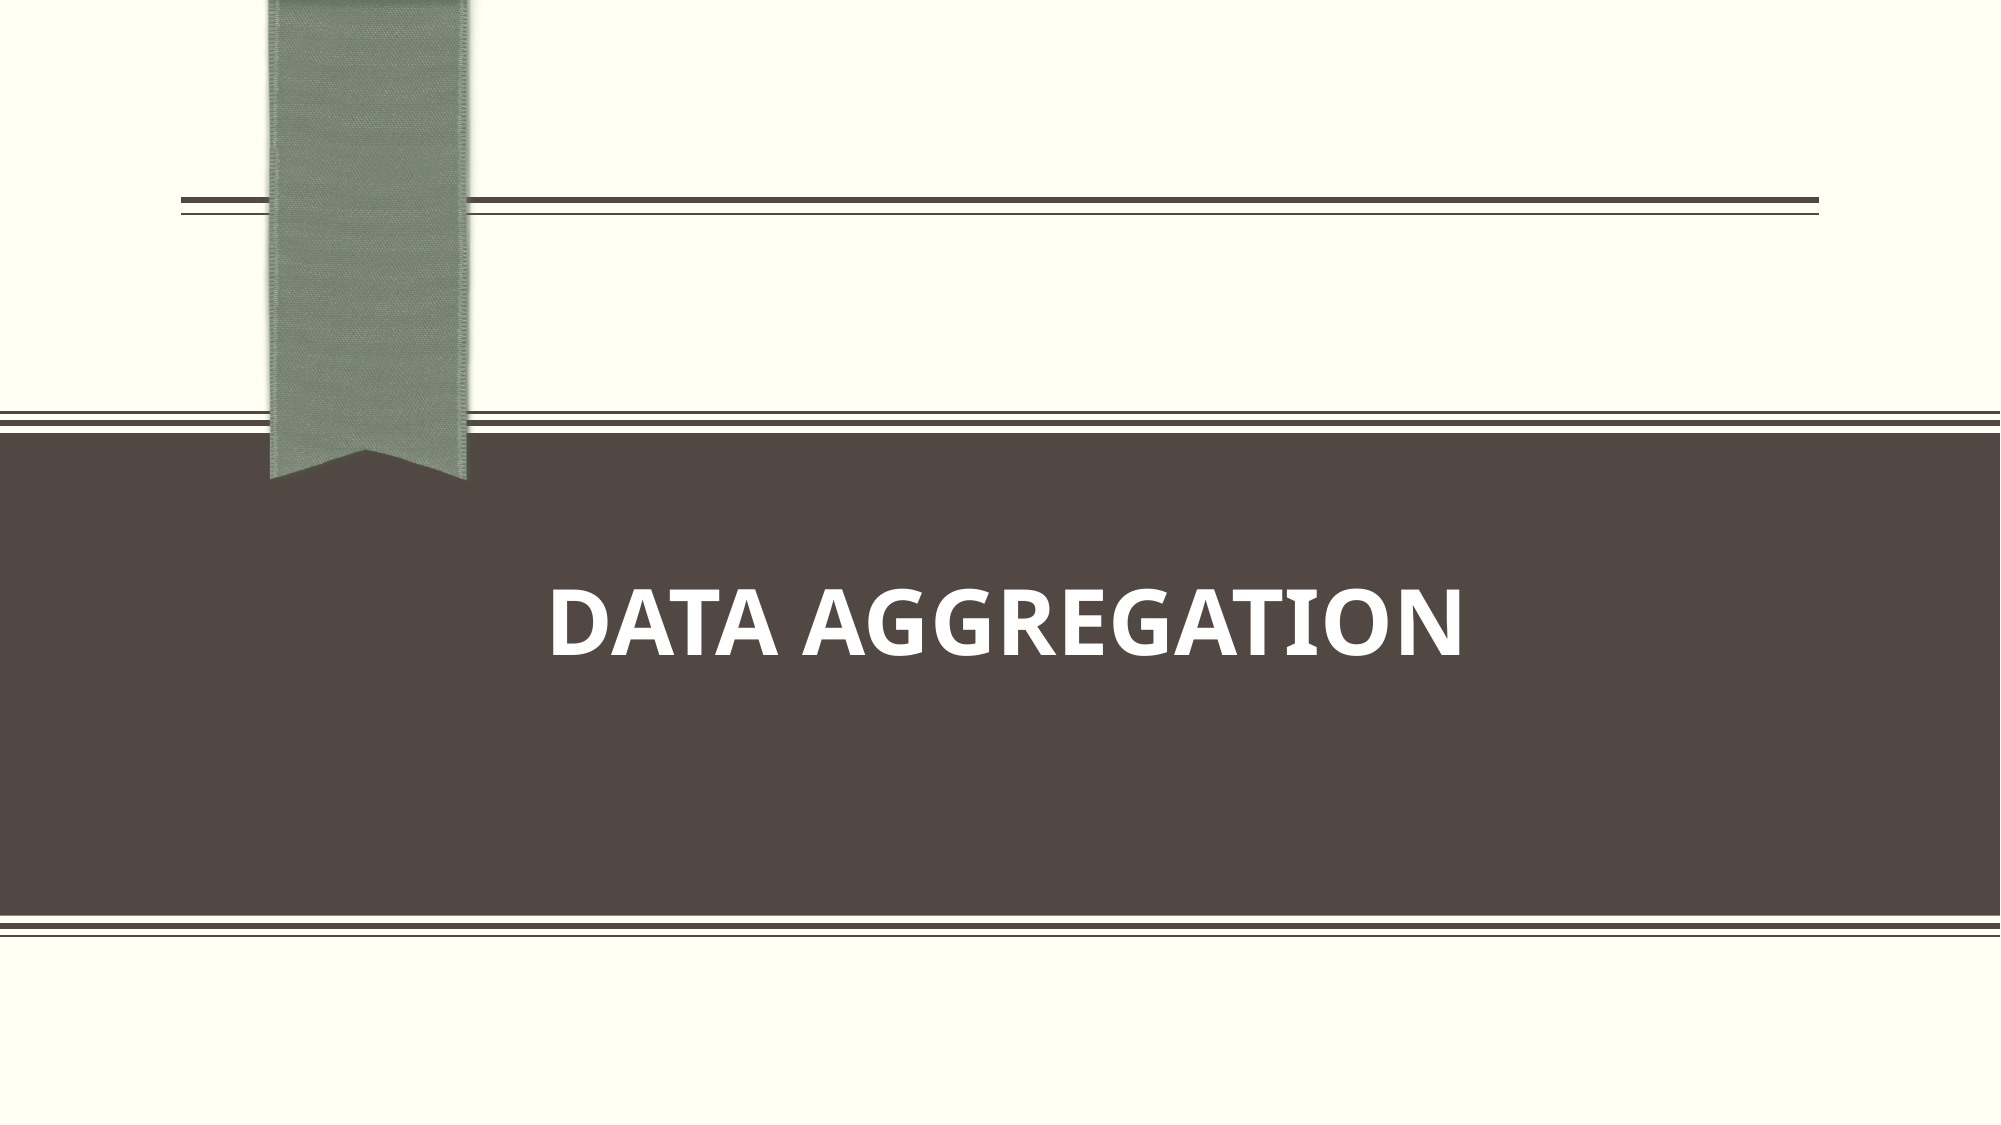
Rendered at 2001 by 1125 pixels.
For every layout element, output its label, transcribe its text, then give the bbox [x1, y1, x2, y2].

title Data aggregation [181, 487, 1834, 764]
